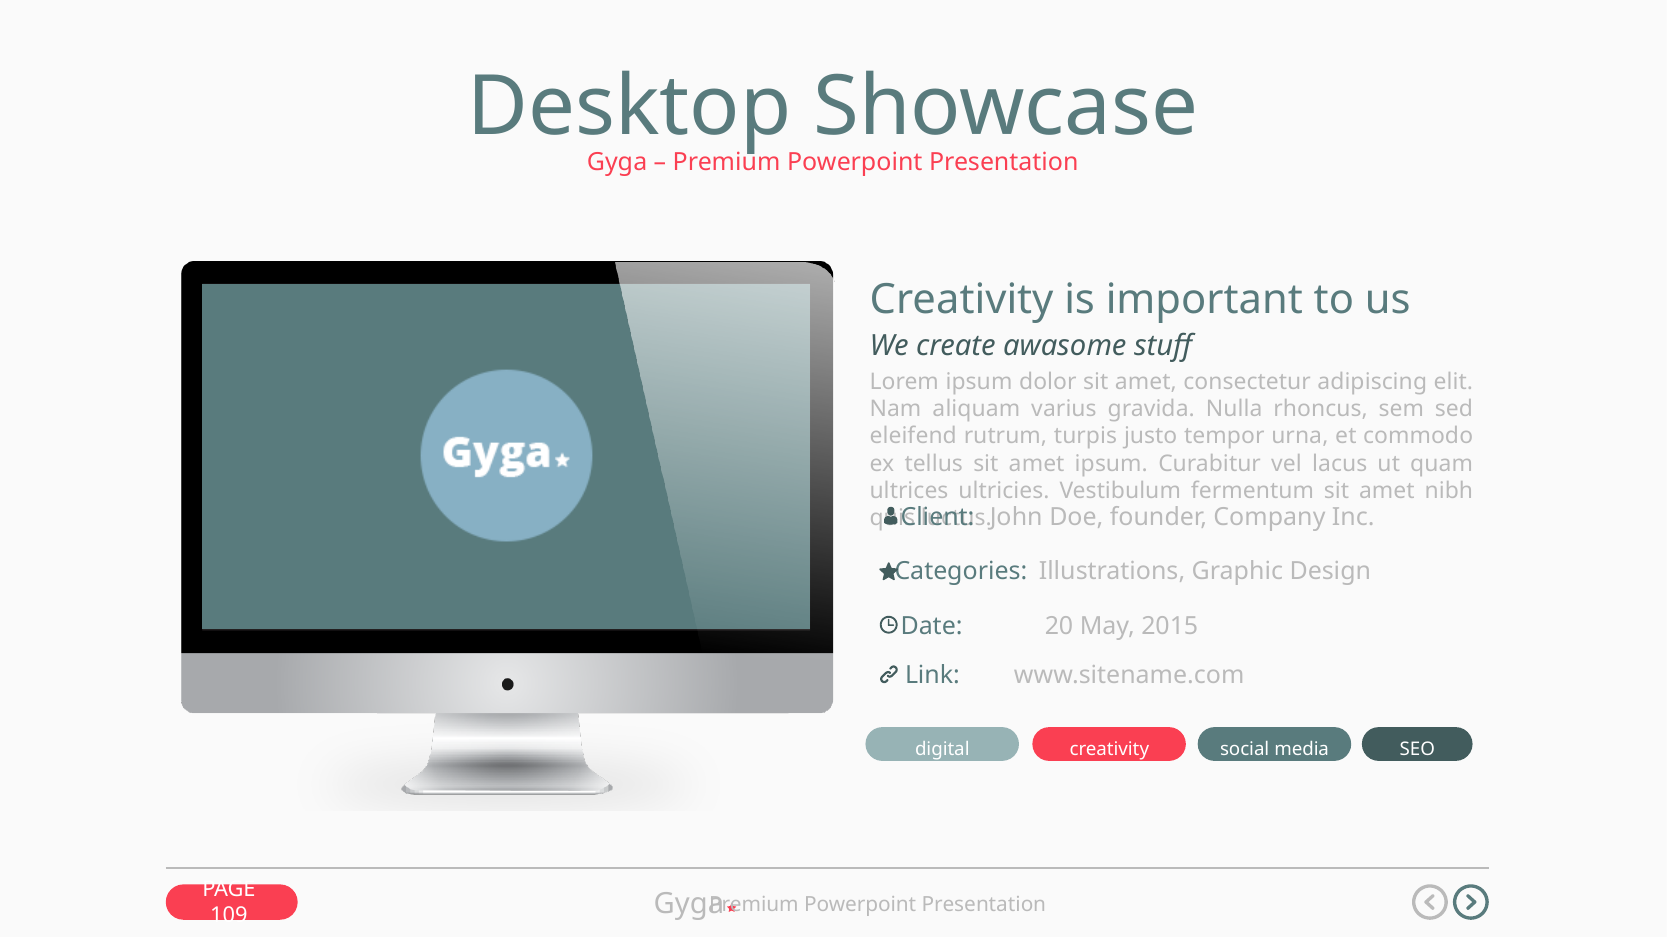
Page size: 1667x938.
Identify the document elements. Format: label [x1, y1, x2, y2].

text_box [999, 651, 1260, 697]
text_box [880, 651, 975, 697]
text_box [1030, 724, 1188, 764]
text_box [863, 724, 1022, 764]
text_box [1195, 724, 1354, 764]
text_box [879, 601, 978, 647]
text_box [1359, 724, 1475, 764]
list [0, 43, 1667, 185]
picture [171, 249, 842, 812]
text_box [854, 280, 1489, 538]
text_box [1029, 601, 1214, 647]
text_box [879, 547, 1387, 593]
